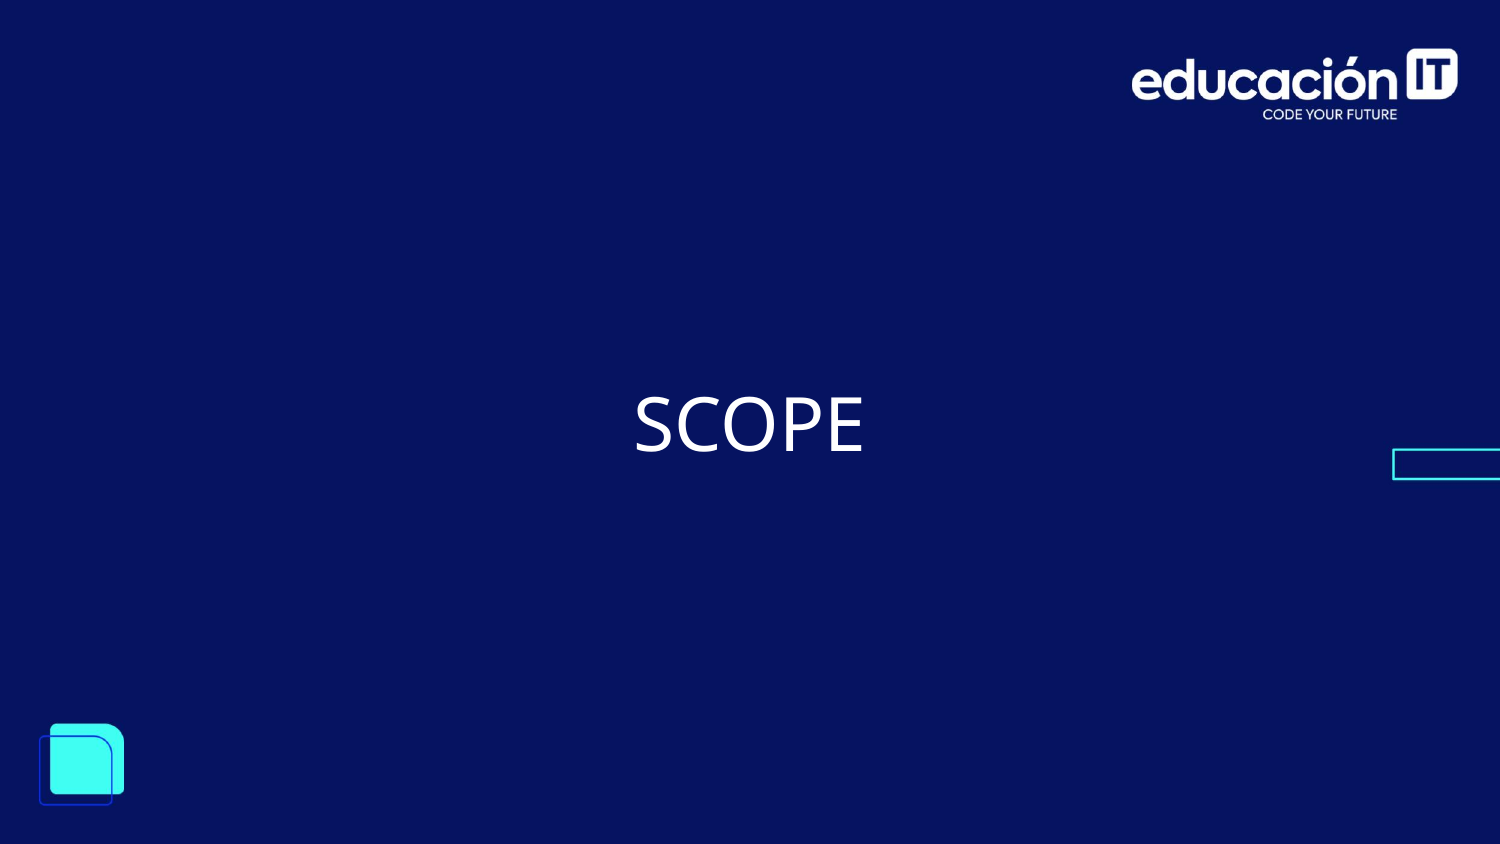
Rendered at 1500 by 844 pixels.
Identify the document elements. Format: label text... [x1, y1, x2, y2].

picture [0, 0, 1500, 844]
text_box SCOPE [229, 340, 1271, 503]
